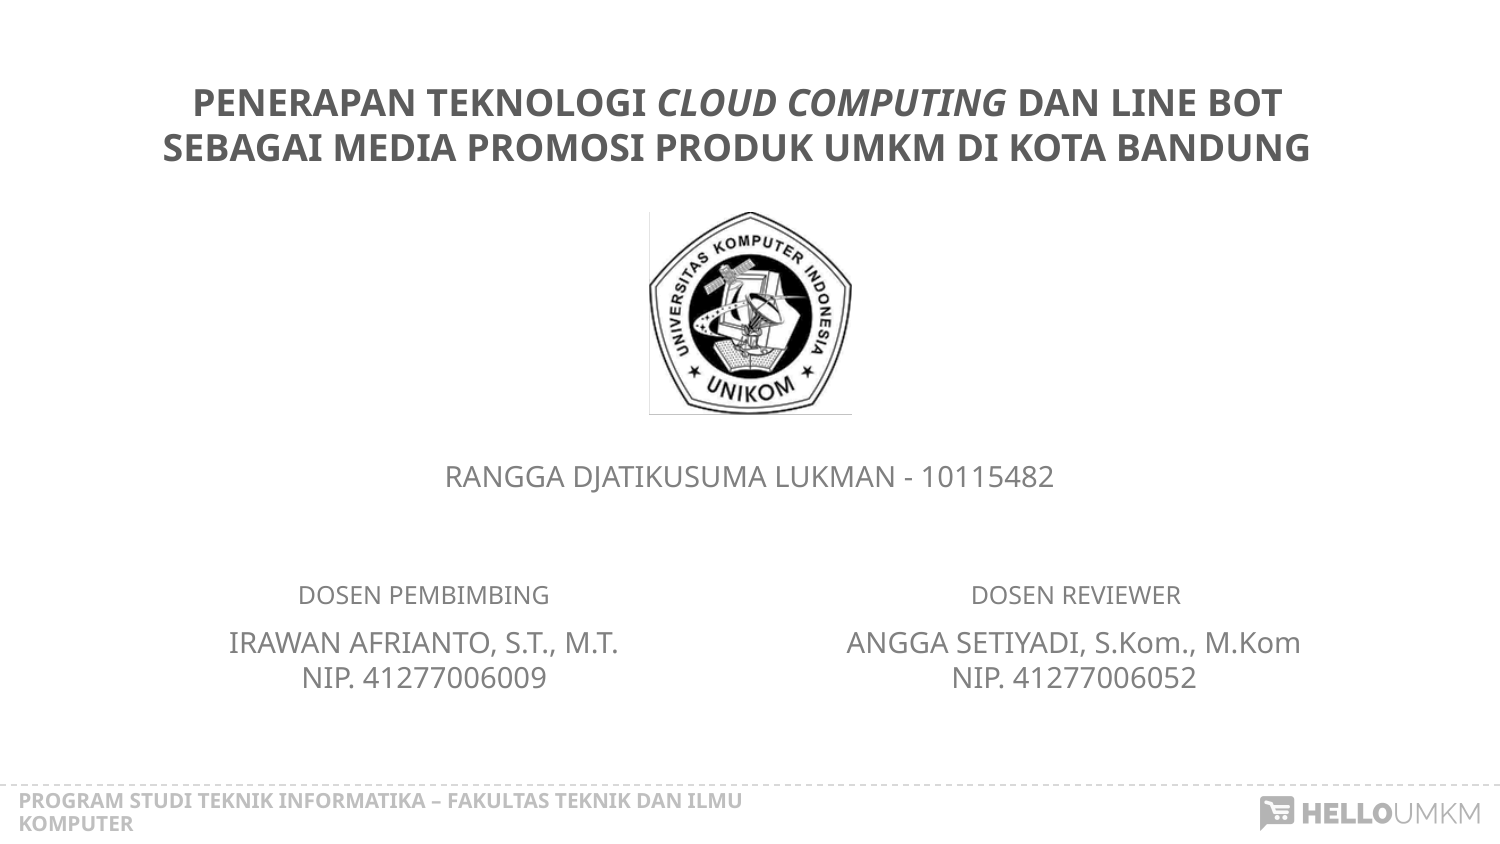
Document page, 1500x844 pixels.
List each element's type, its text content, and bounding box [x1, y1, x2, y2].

picture [647, 212, 852, 417]
text_box DOSEN REVIEWER [956, 571, 1197, 617]
text_box PENERAPAN TEKNOLOGI CLOUD COMPUTING DAN LINE BOT SEBAGAI MEDIA PROMOSI PRODUK UMKM DI KOTA BANDUNG [112, 71, 1363, 177]
text_box ANGGA SETIYADI, S.Kom., M.Kom NIP. 41277006052 [831, 617, 1317, 702]
text_box RANGGA DJATIKUSUMA LUKMAN - 10115482 [429, 450, 1070, 501]
text_box IRAWAN AFRIANTO, S.T., M.T. NIP. 41277006009 [214, 617, 635, 702]
text_box DOSEN PEMBIMBING [283, 571, 566, 617]
